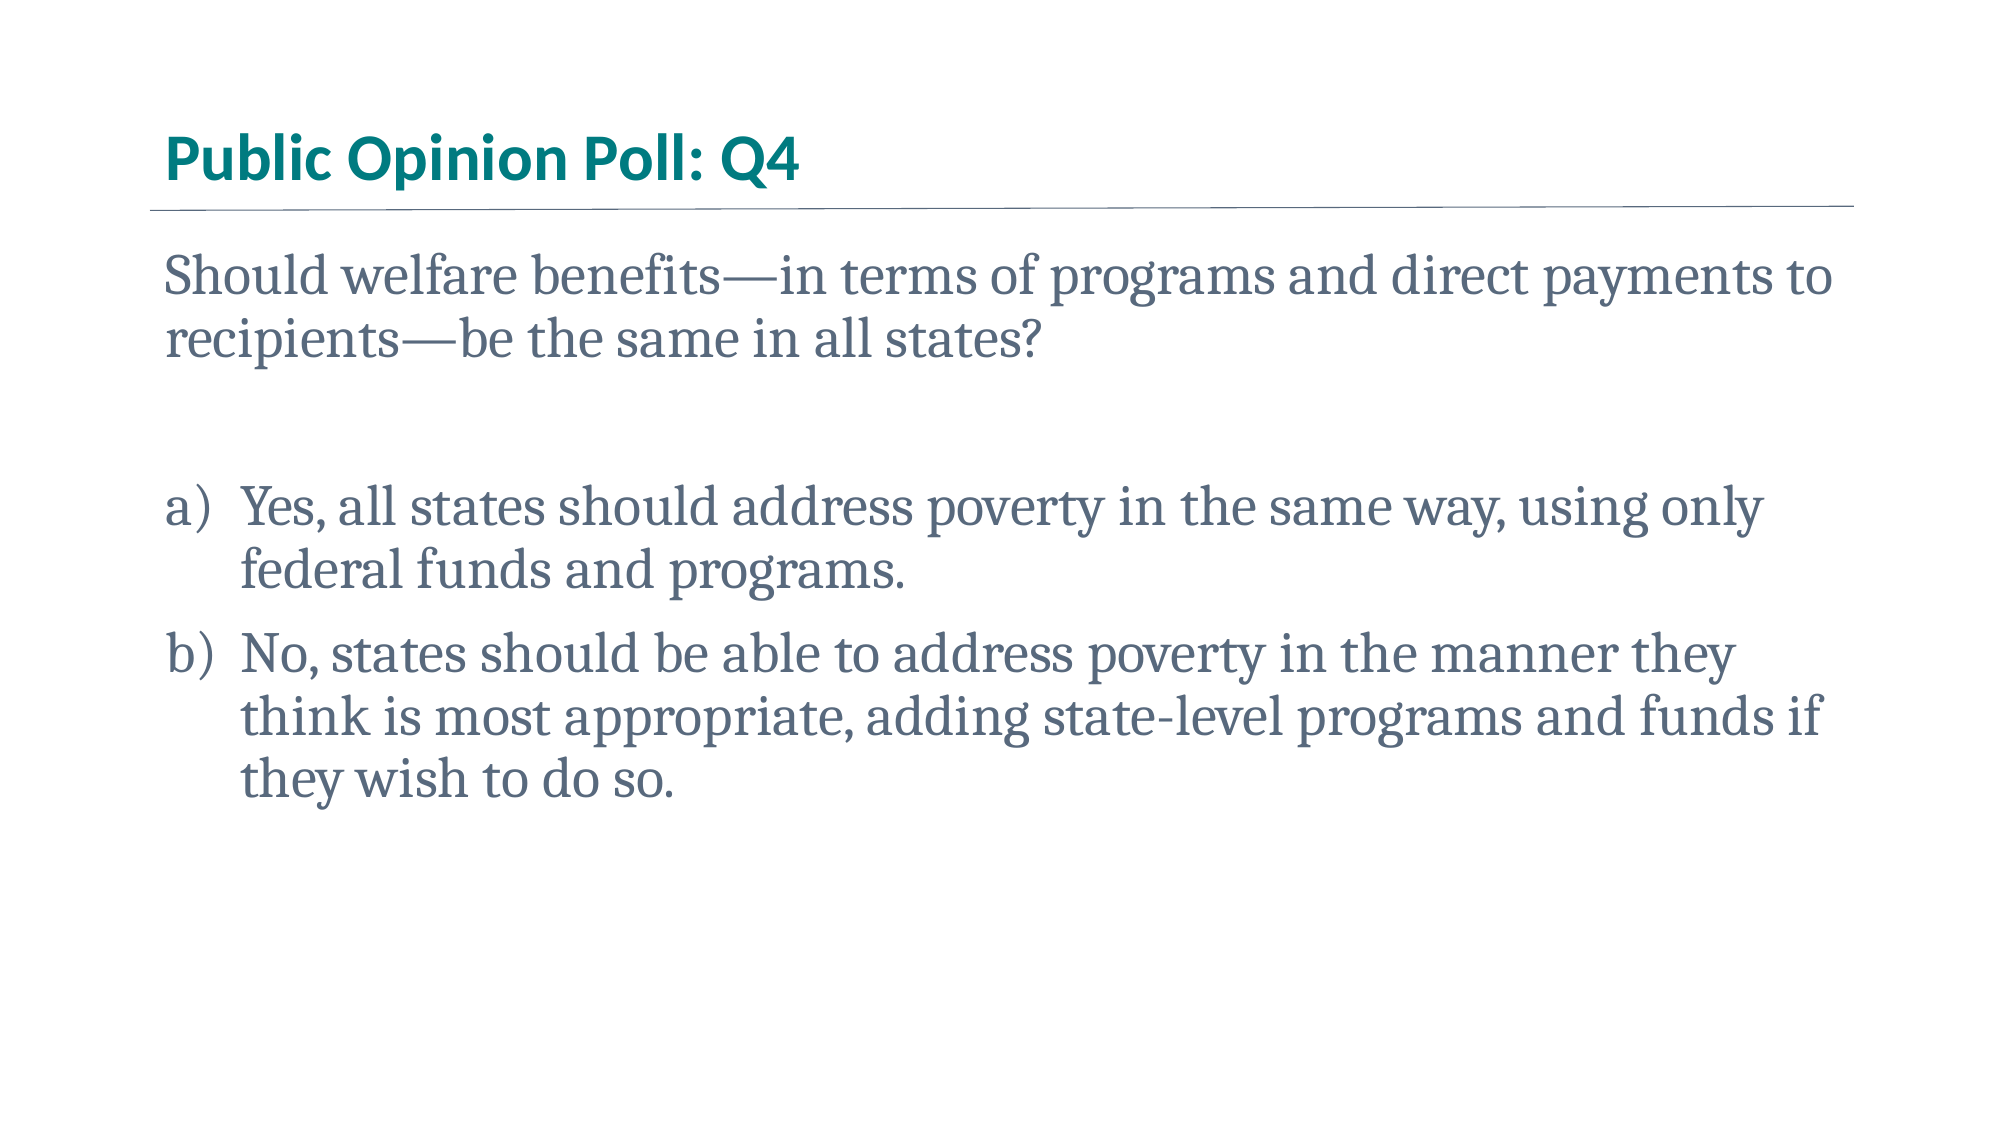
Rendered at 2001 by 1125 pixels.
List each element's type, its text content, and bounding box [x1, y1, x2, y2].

title Public Opinion Poll: Q4 [150, 107, 1854, 211]
list Should welfare benefits—in terms of programs and direct payments to recipients—be the same in all states? Yes, all states should address poverty in the same way, using only federal funds and programs. No, states should be able to address poverty in the manner they think is most appropriate, adding state-level programs and funds if they wish to do so. [150, 236, 1854, 1107]
